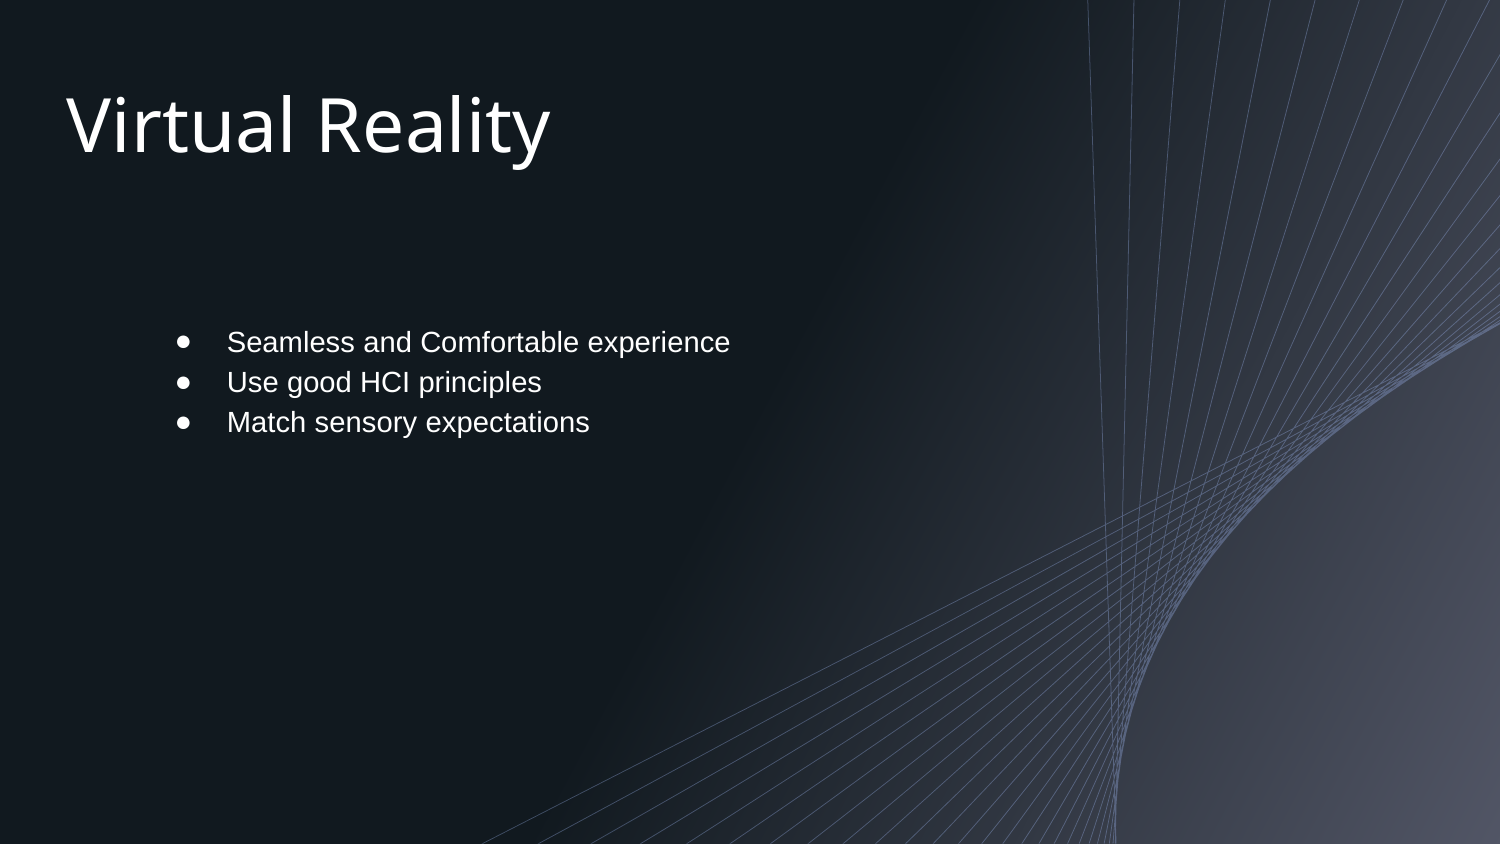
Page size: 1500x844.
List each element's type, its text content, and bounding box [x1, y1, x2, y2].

text_box Seamless and Comfortable experience Use good HCI principles Match sensory expectations [136, 303, 1364, 804]
title Virtual Reality [66, 88, 1177, 167]
